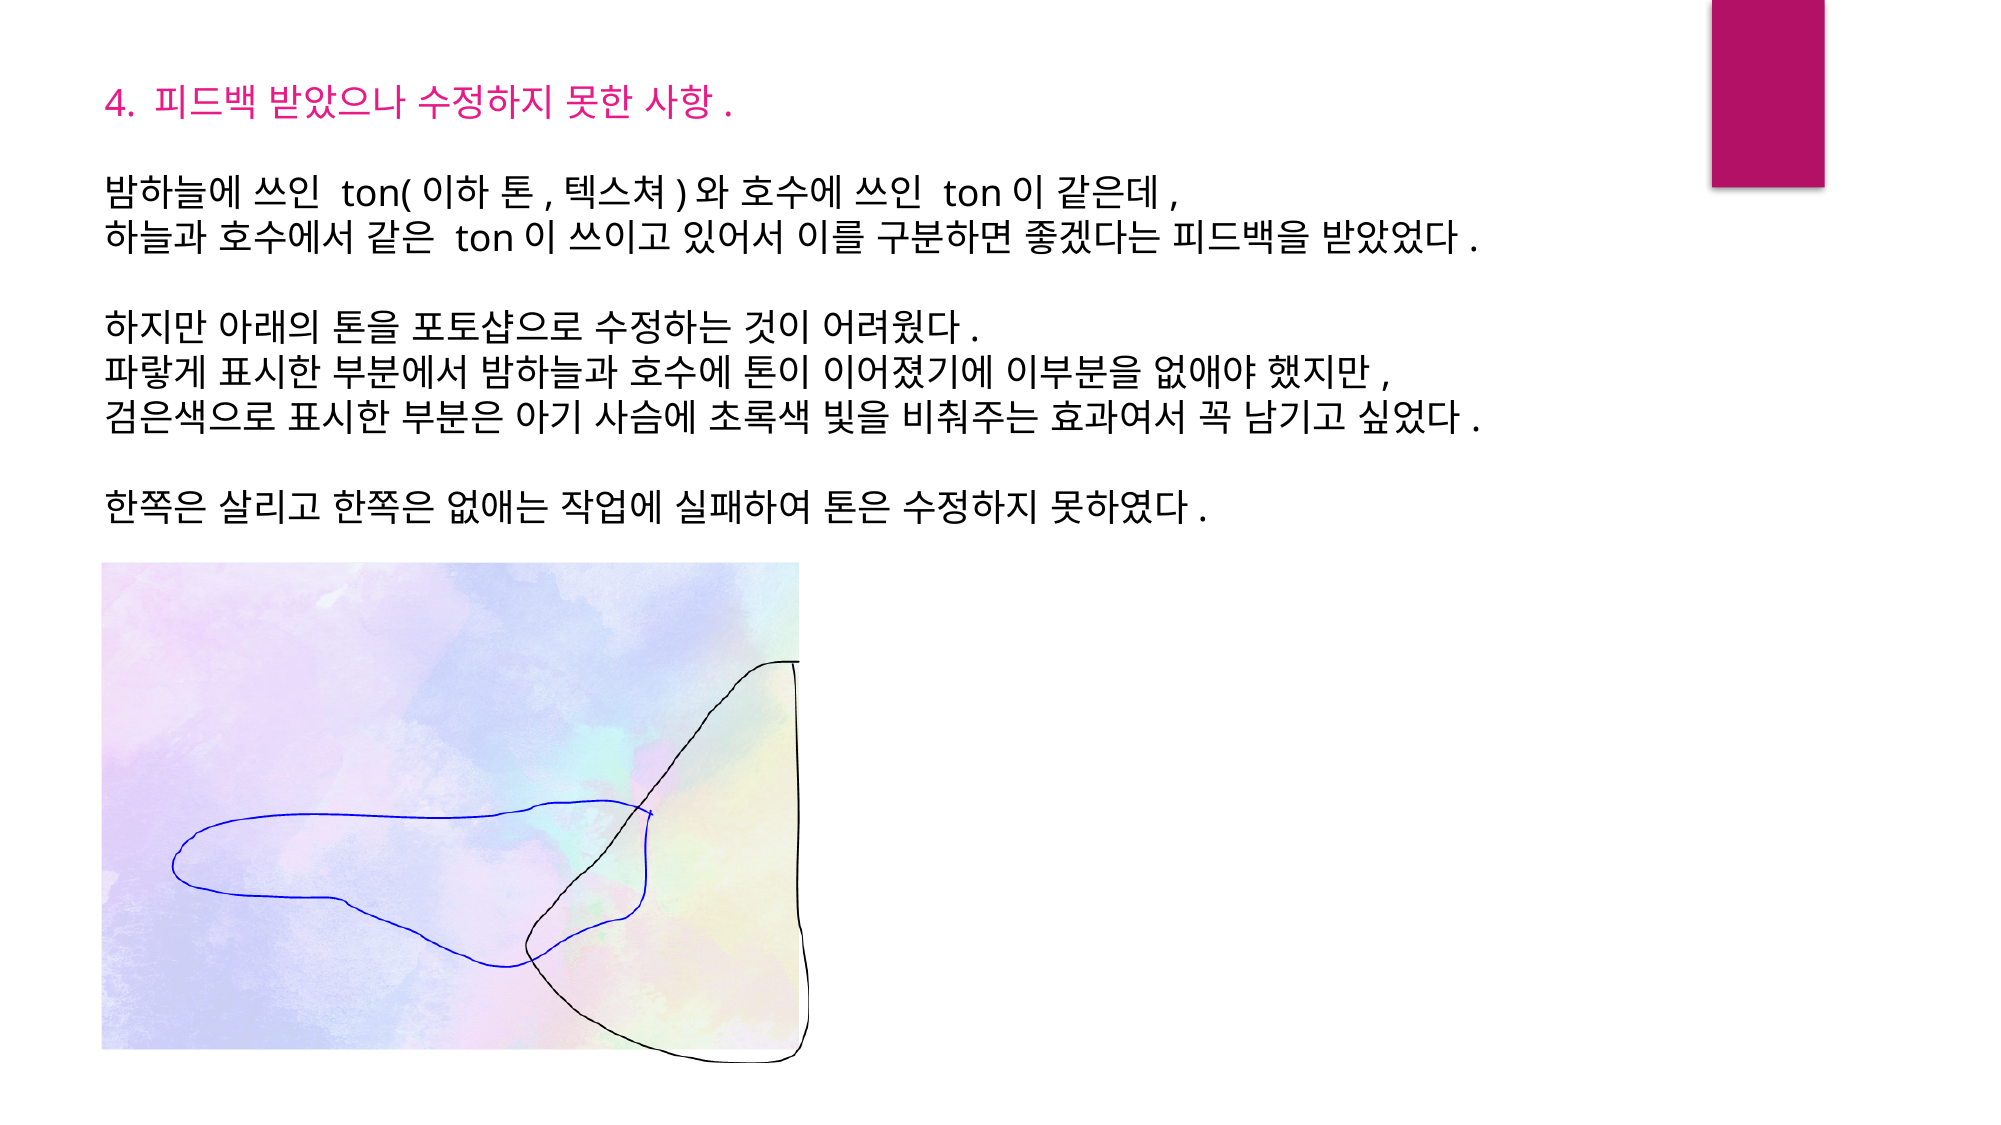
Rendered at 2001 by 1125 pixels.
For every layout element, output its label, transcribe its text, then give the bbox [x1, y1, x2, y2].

text_box 4. 피드백 받았으나 수정하지 못한 사항. 밤하늘에 쓰인 ton(이하 톤,텍스쳐)와 호수에 쓰인 ton이 같은데, 하늘과 호수에서 같은 ton이 쓰이고 있어서 이를 구분하면 좋겠다는 피드백을 받았었다. 하지만 아래의 톤을 포토샵으로 수정하는 것이 어려웠다. 파랗게 표시한 부분에서 밤하늘과 호수에 톤이 이어졌기에 이부분을 없애야 했지만, 검은색으로 표시한 부분은 아기 사슴에 초록색 빛을 비춰주는 효과여서 꼭 남기고 싶었다. 한쪽은 살리고 한쪽은 없애는 작업에 실패하여 톤은 수정하지 못하였다. [89, 71, 1828, 536]
picture [100, 562, 809, 1063]
